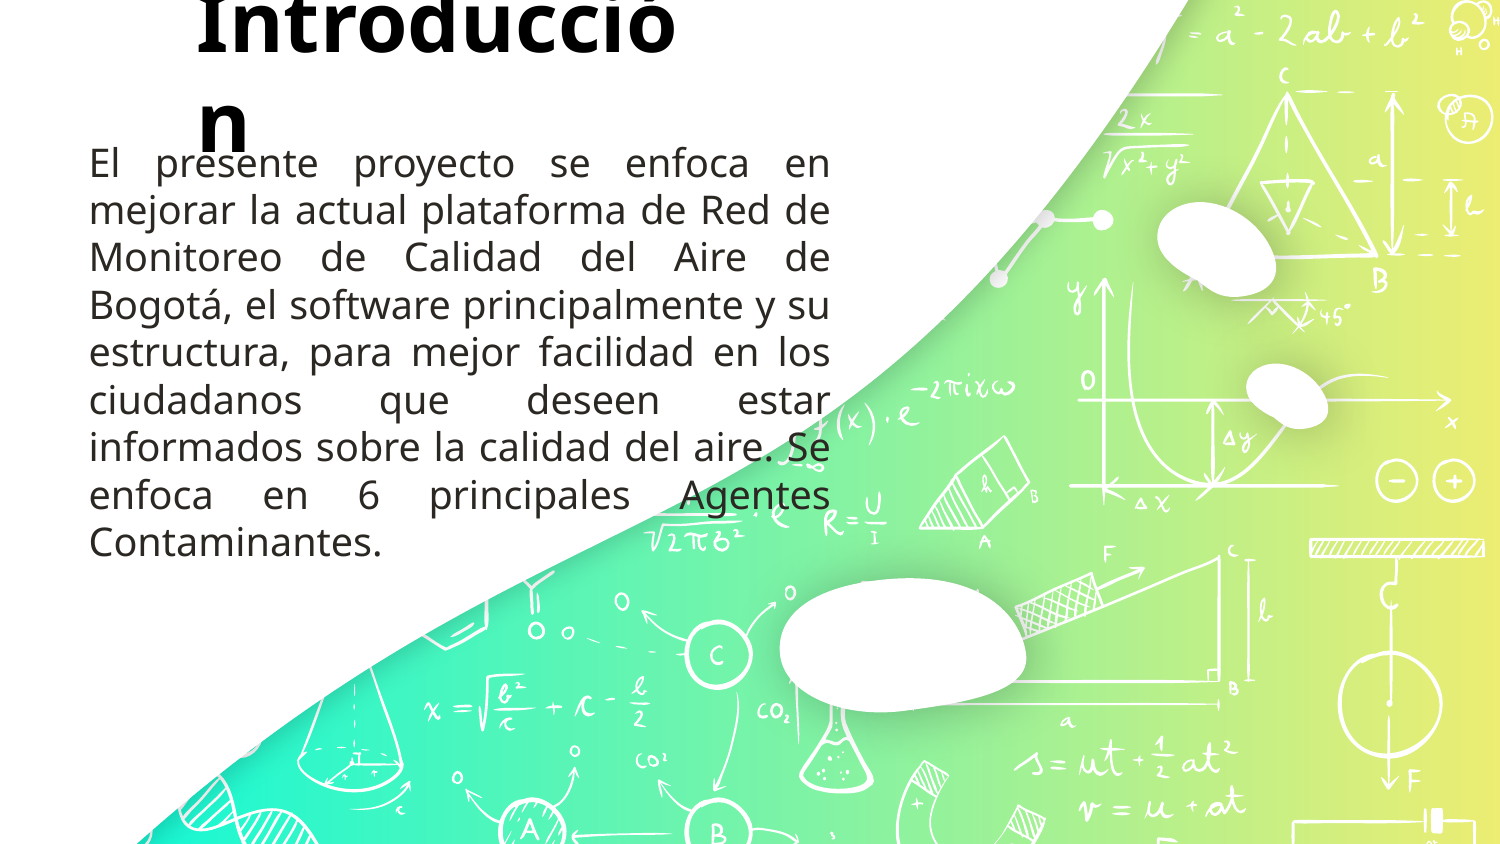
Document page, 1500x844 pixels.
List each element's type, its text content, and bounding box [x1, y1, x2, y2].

subtitle El presente proyecto se enfoca en mejorar la actual plataforma de Red de Monitoreo de Calidad del Aire de Bogotá, el software principalmente y su estructura, para mejor facilidad en los ciudadanos que deseen estar informados sobre la calidad del aire. Se enfoca en 6 principales Agentes Contaminantes. [73, 160, 847, 542]
title Introducción [181, 13, 739, 125]
text_box [779, 578, 1027, 713]
text_box [1157, 202, 1277, 297]
text_box [1246, 363, 1329, 430]
